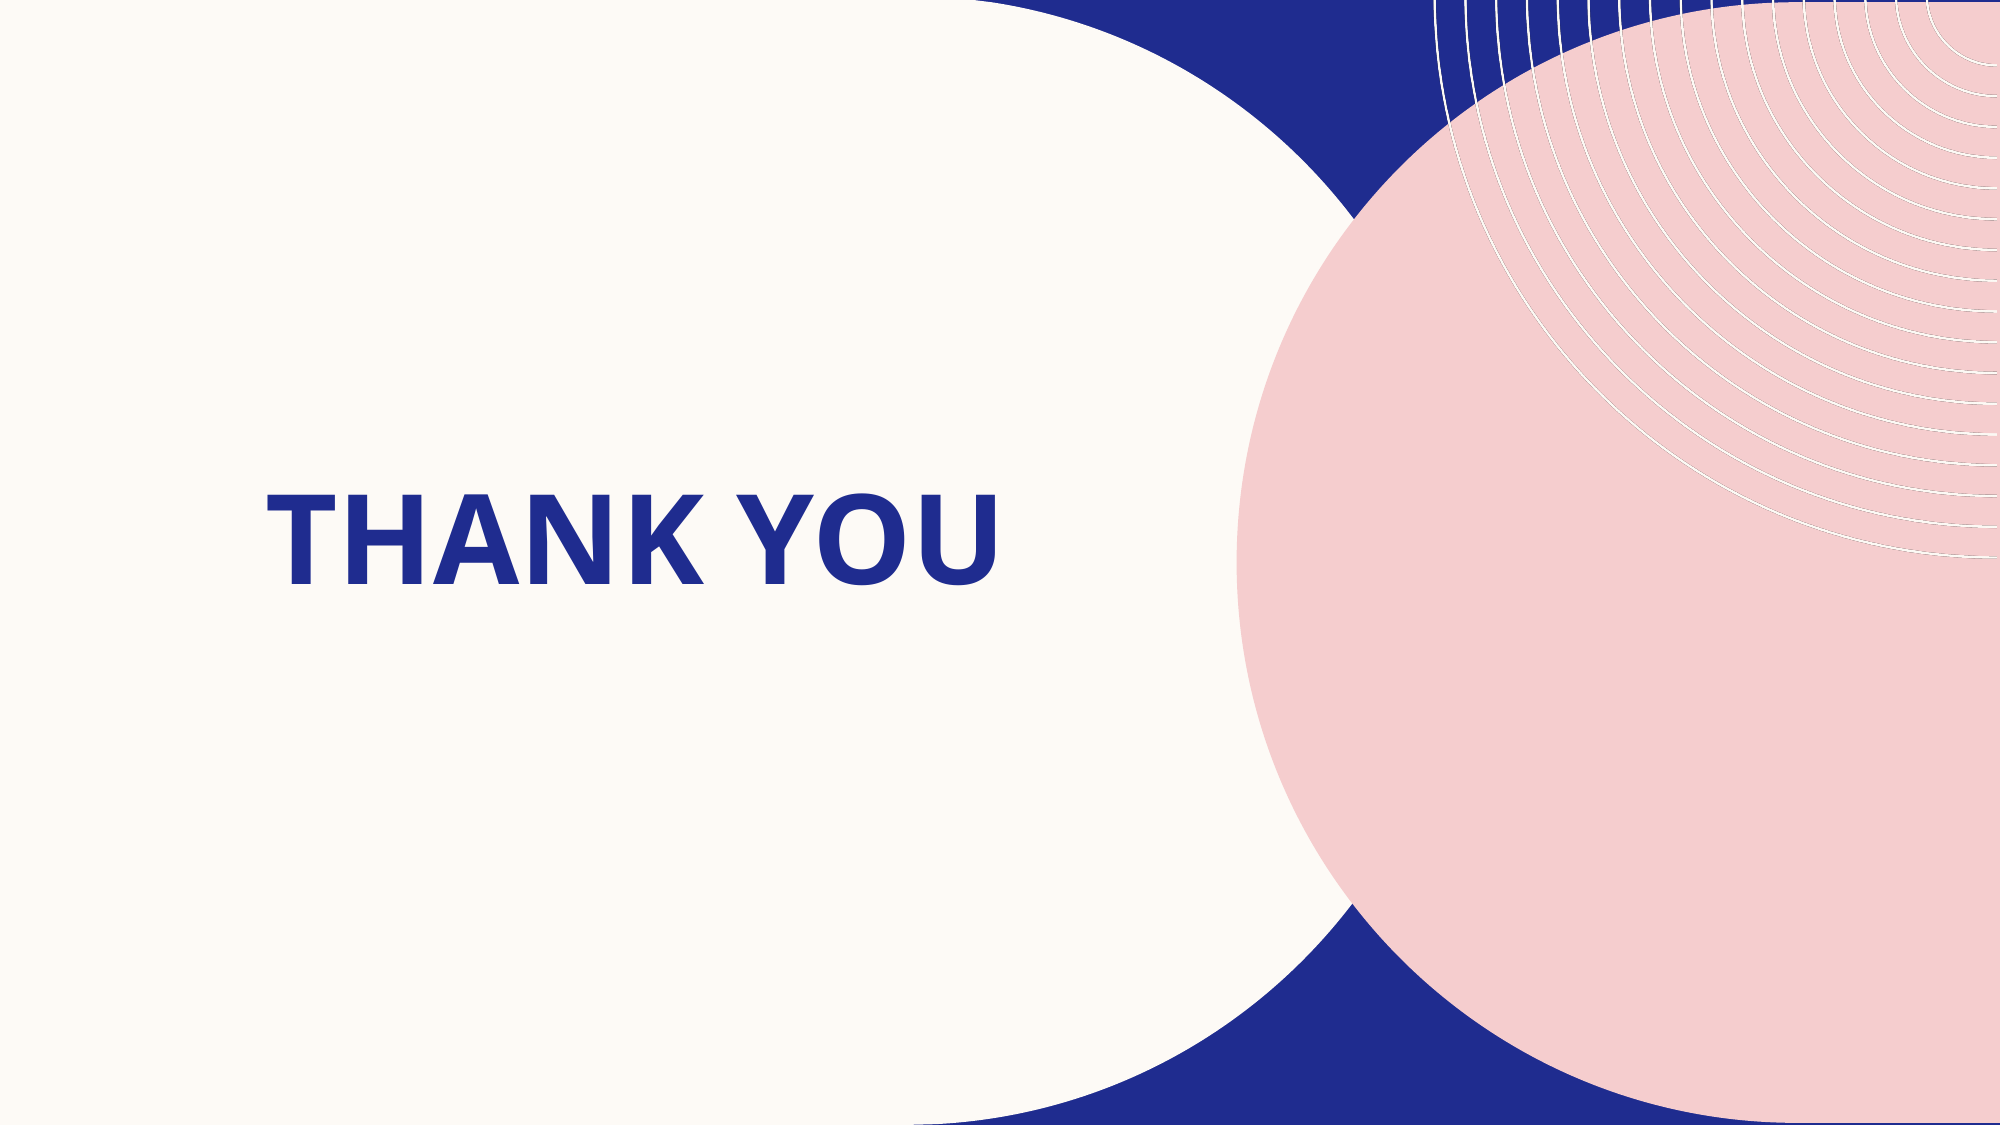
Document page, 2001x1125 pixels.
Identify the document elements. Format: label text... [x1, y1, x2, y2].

title THANK YOU [250, 357, 1177, 768]
picture [1433, 0, 1997, 559]
